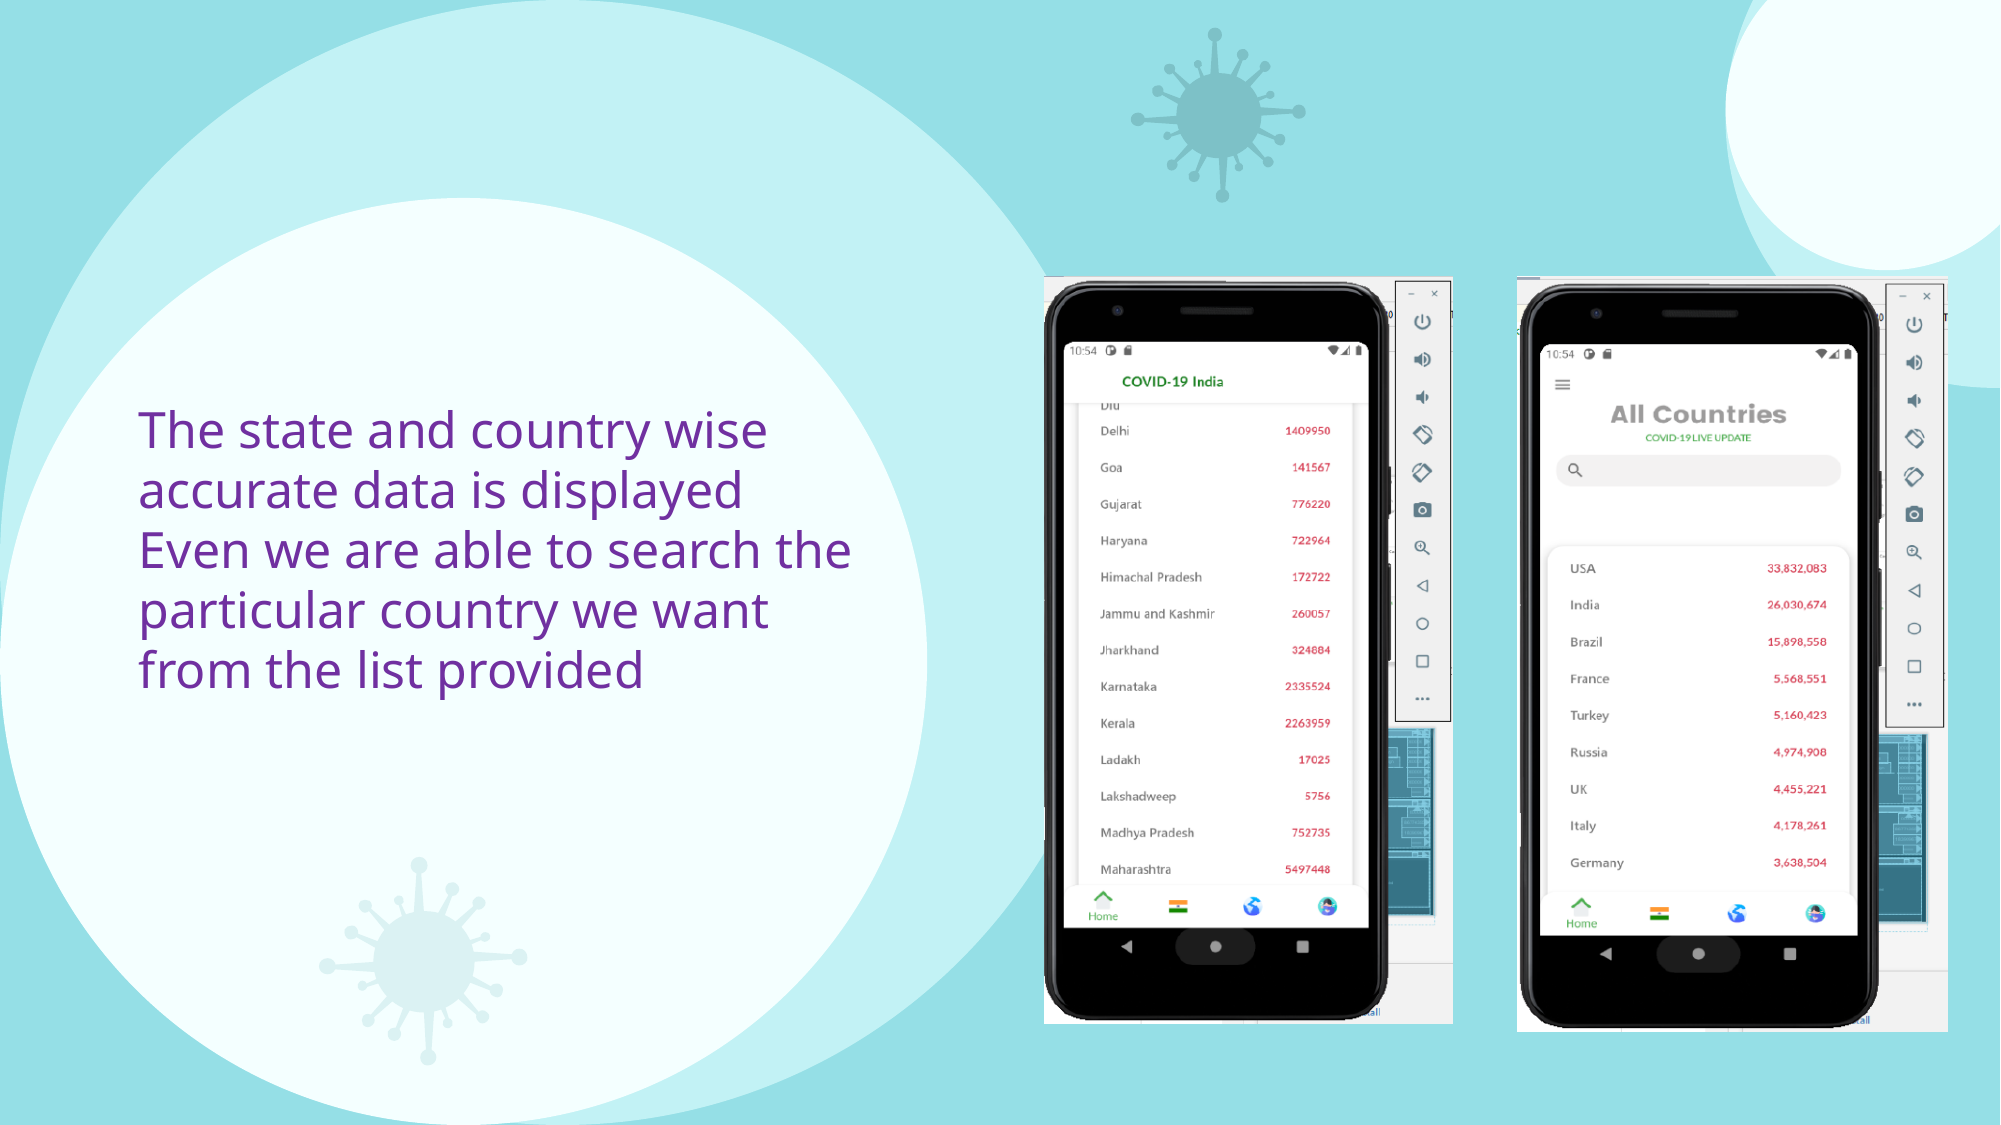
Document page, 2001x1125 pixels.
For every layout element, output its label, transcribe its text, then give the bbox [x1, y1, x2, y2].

text_box [231, 192, 1738, 253]
text_box The state and country wise accurate data is displayed Even we are able to search the particular country we want from the list provided [124, 391, 882, 706]
picture [1517, 276, 1948, 1032]
picture [1043, 276, 1453, 1024]
